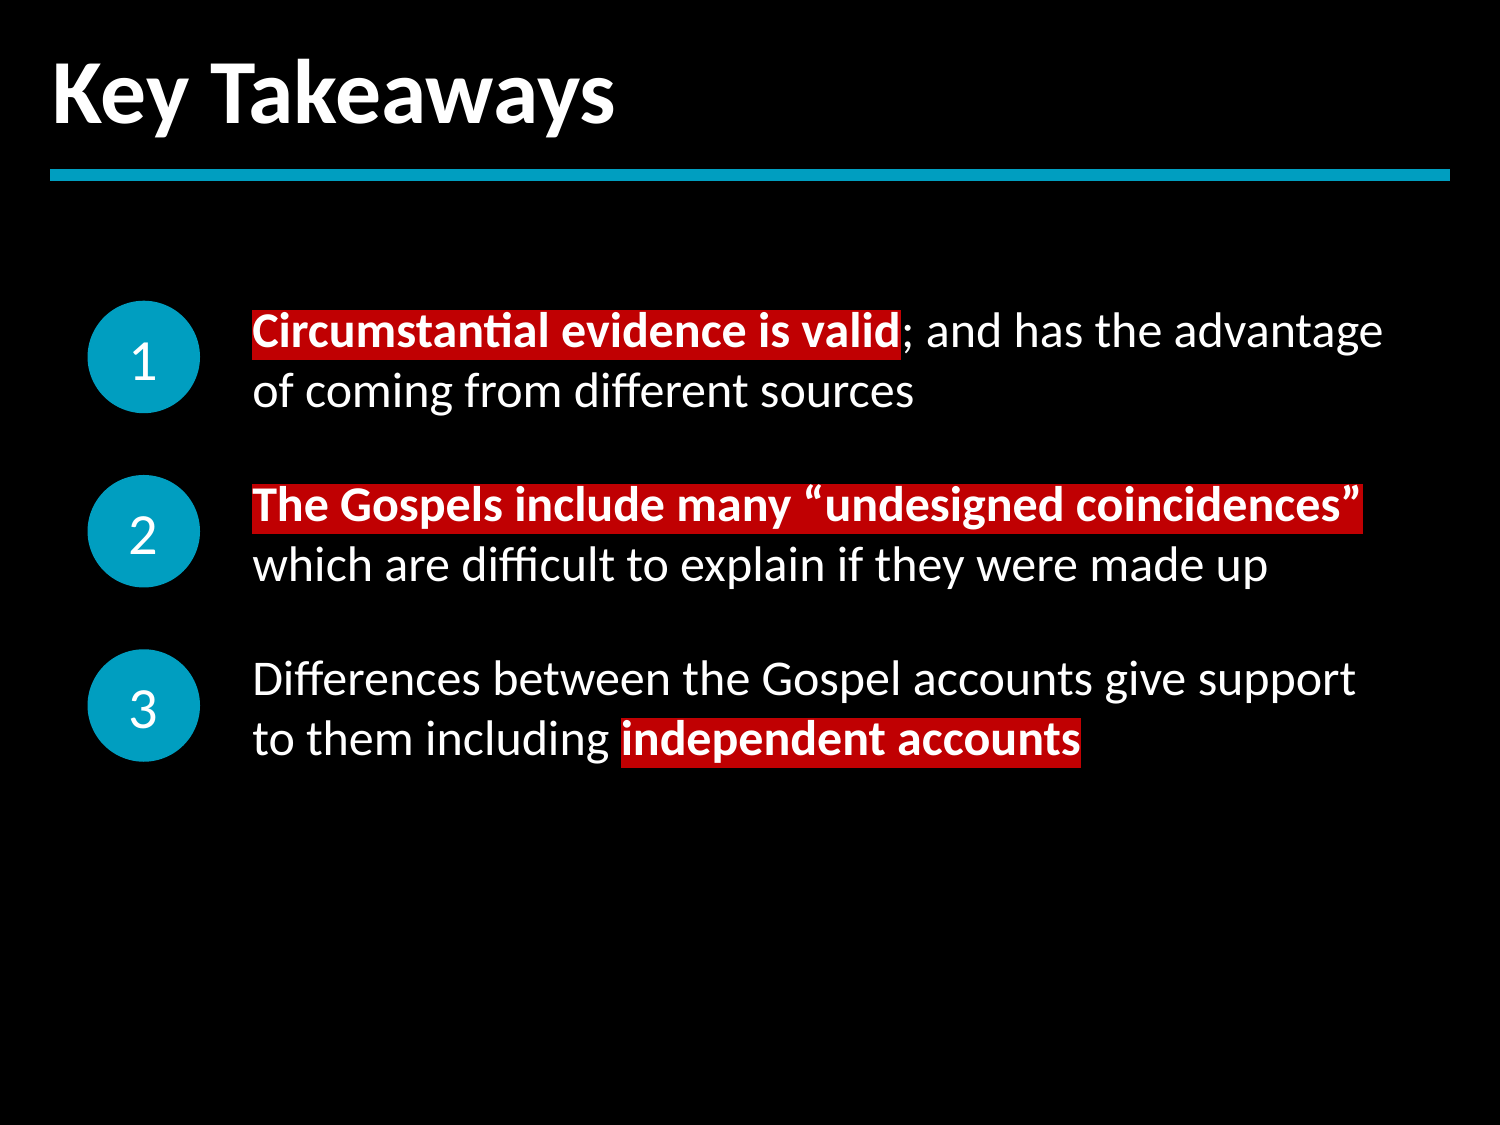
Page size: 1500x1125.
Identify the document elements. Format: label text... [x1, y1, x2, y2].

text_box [87, 474, 1401, 588]
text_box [87, 300, 1401, 414]
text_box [87, 648, 1401, 762]
text_box Key Takeaways [37, 24, 1450, 150]
